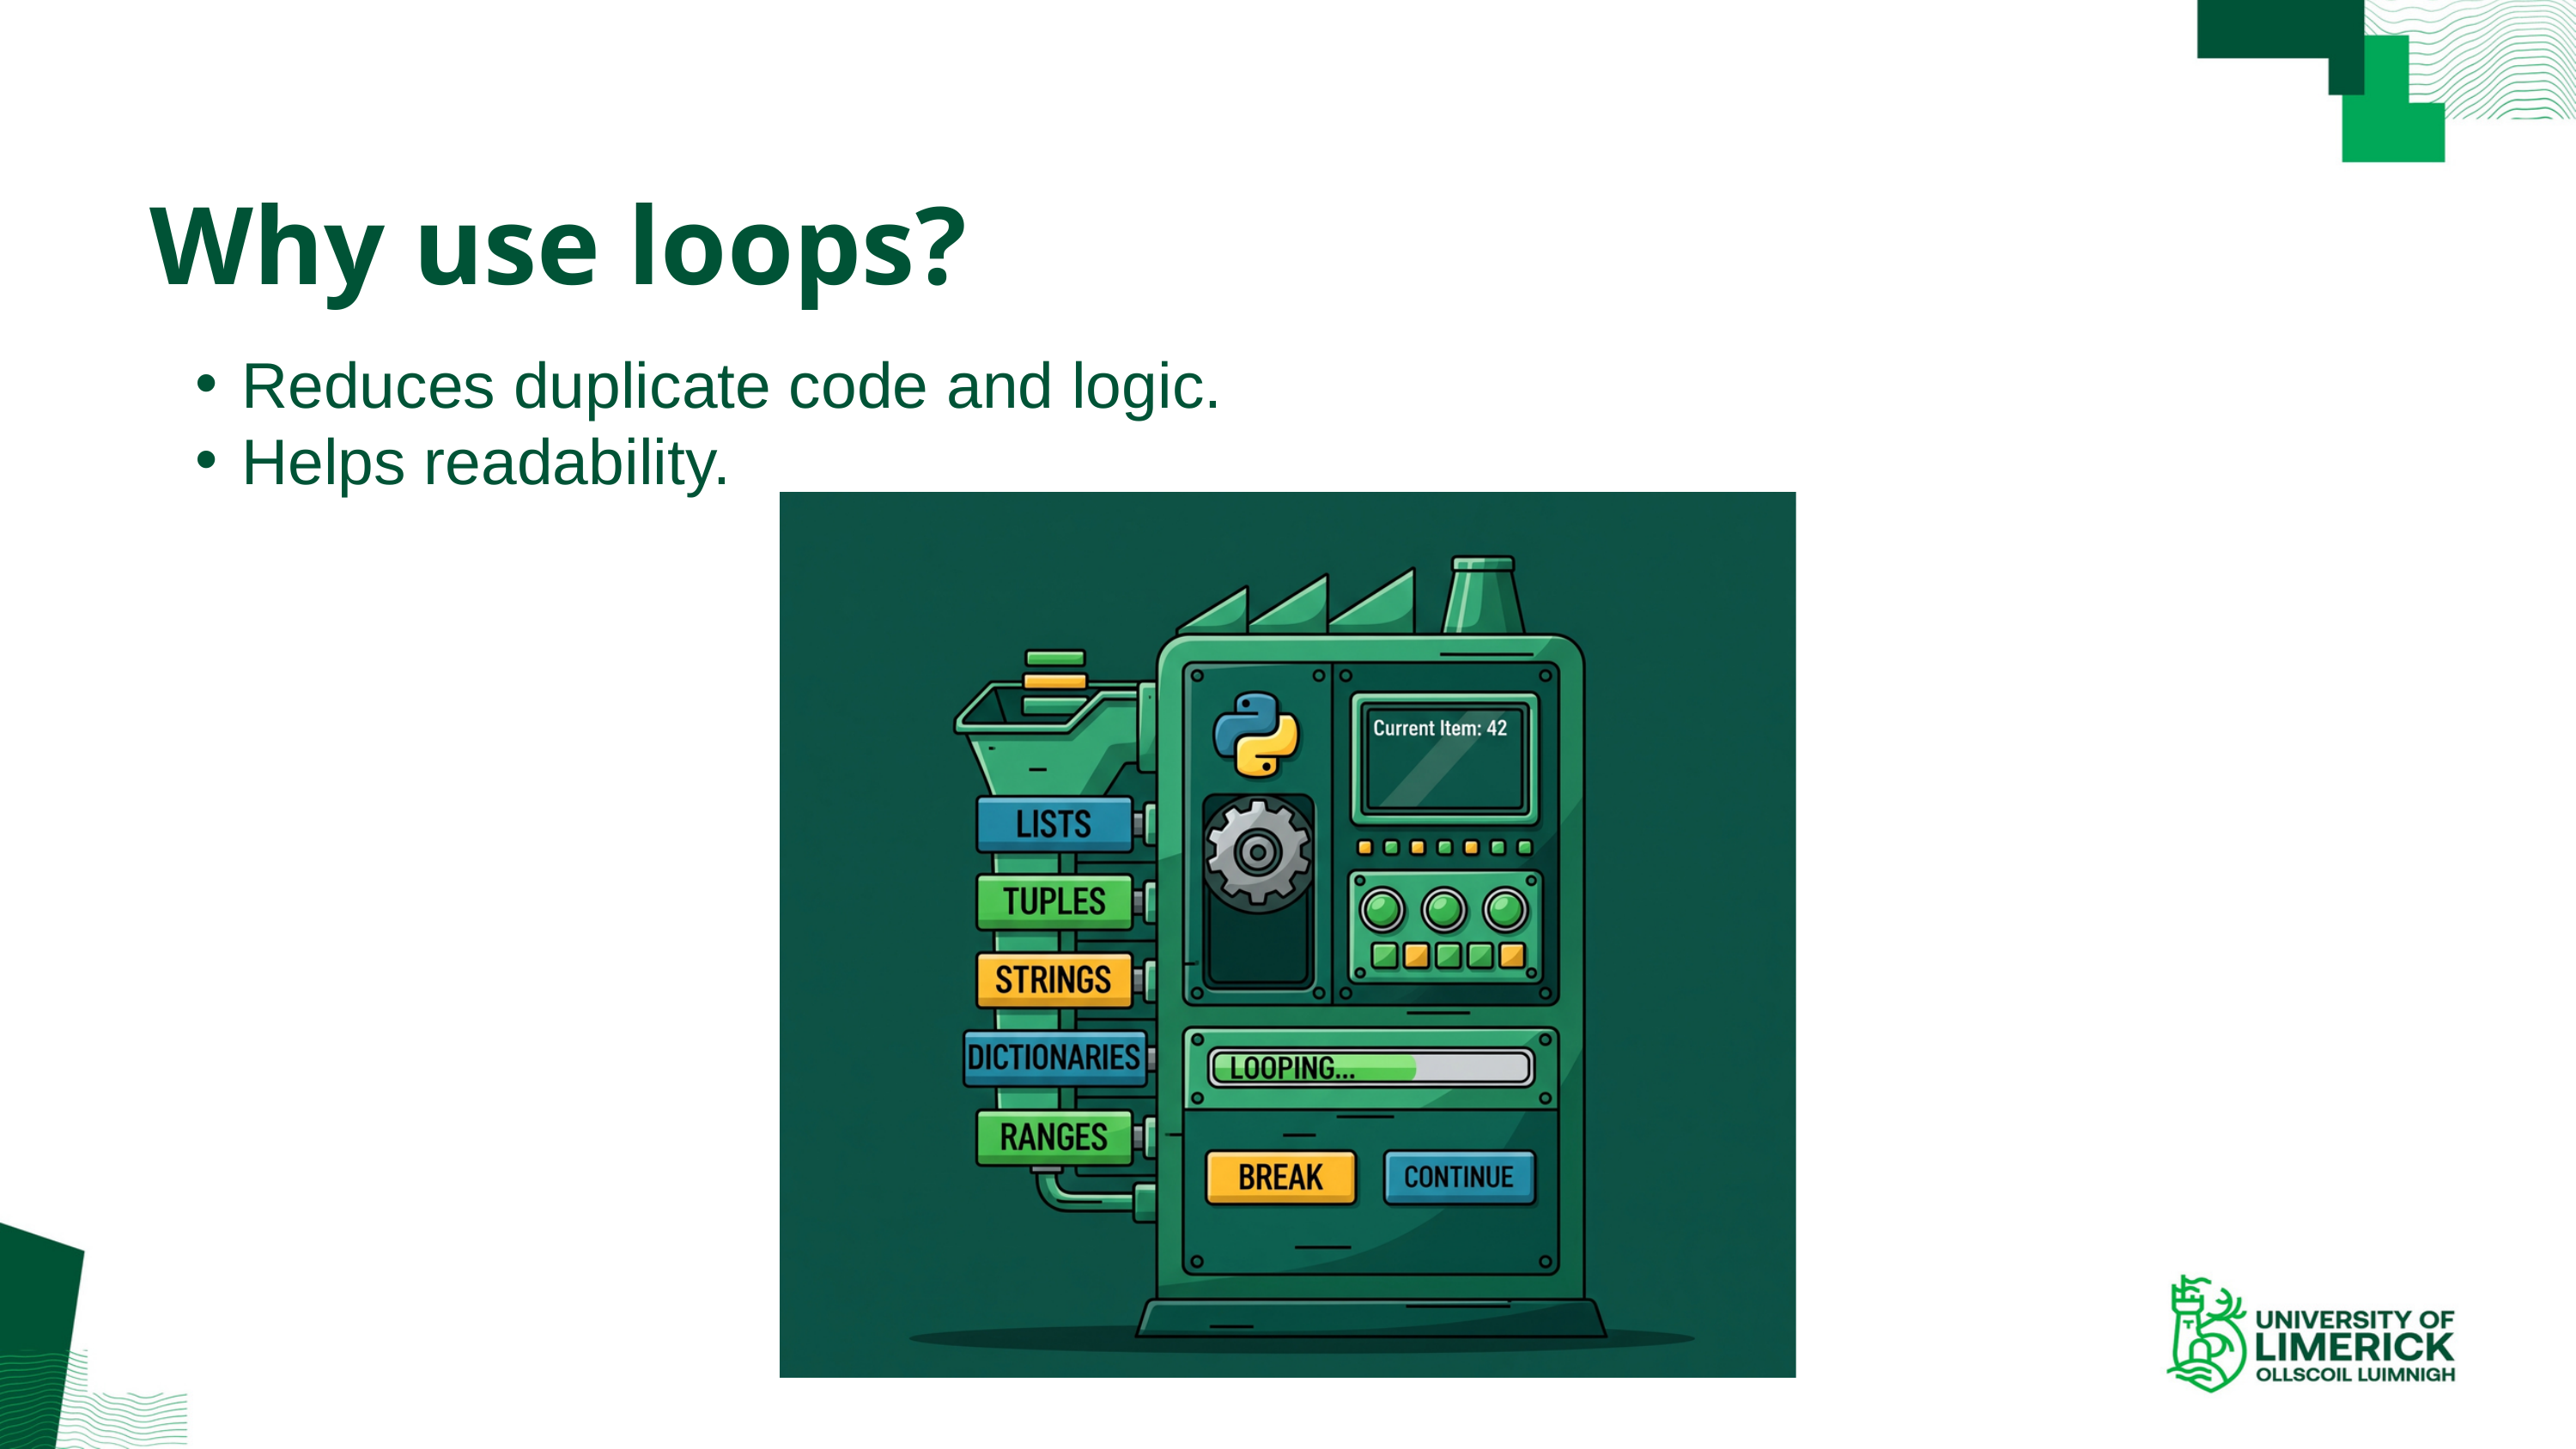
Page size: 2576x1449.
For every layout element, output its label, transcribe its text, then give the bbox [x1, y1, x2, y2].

text_box Helps readability. [149, 427, 736, 498]
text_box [779, 492, 1796, 1378]
text_box Why use loops? [149, 190, 2346, 306]
text_box [0, 0, 2576, 1449]
text_box Reduces duplicate code and logic. [149, 351, 2346, 421]
